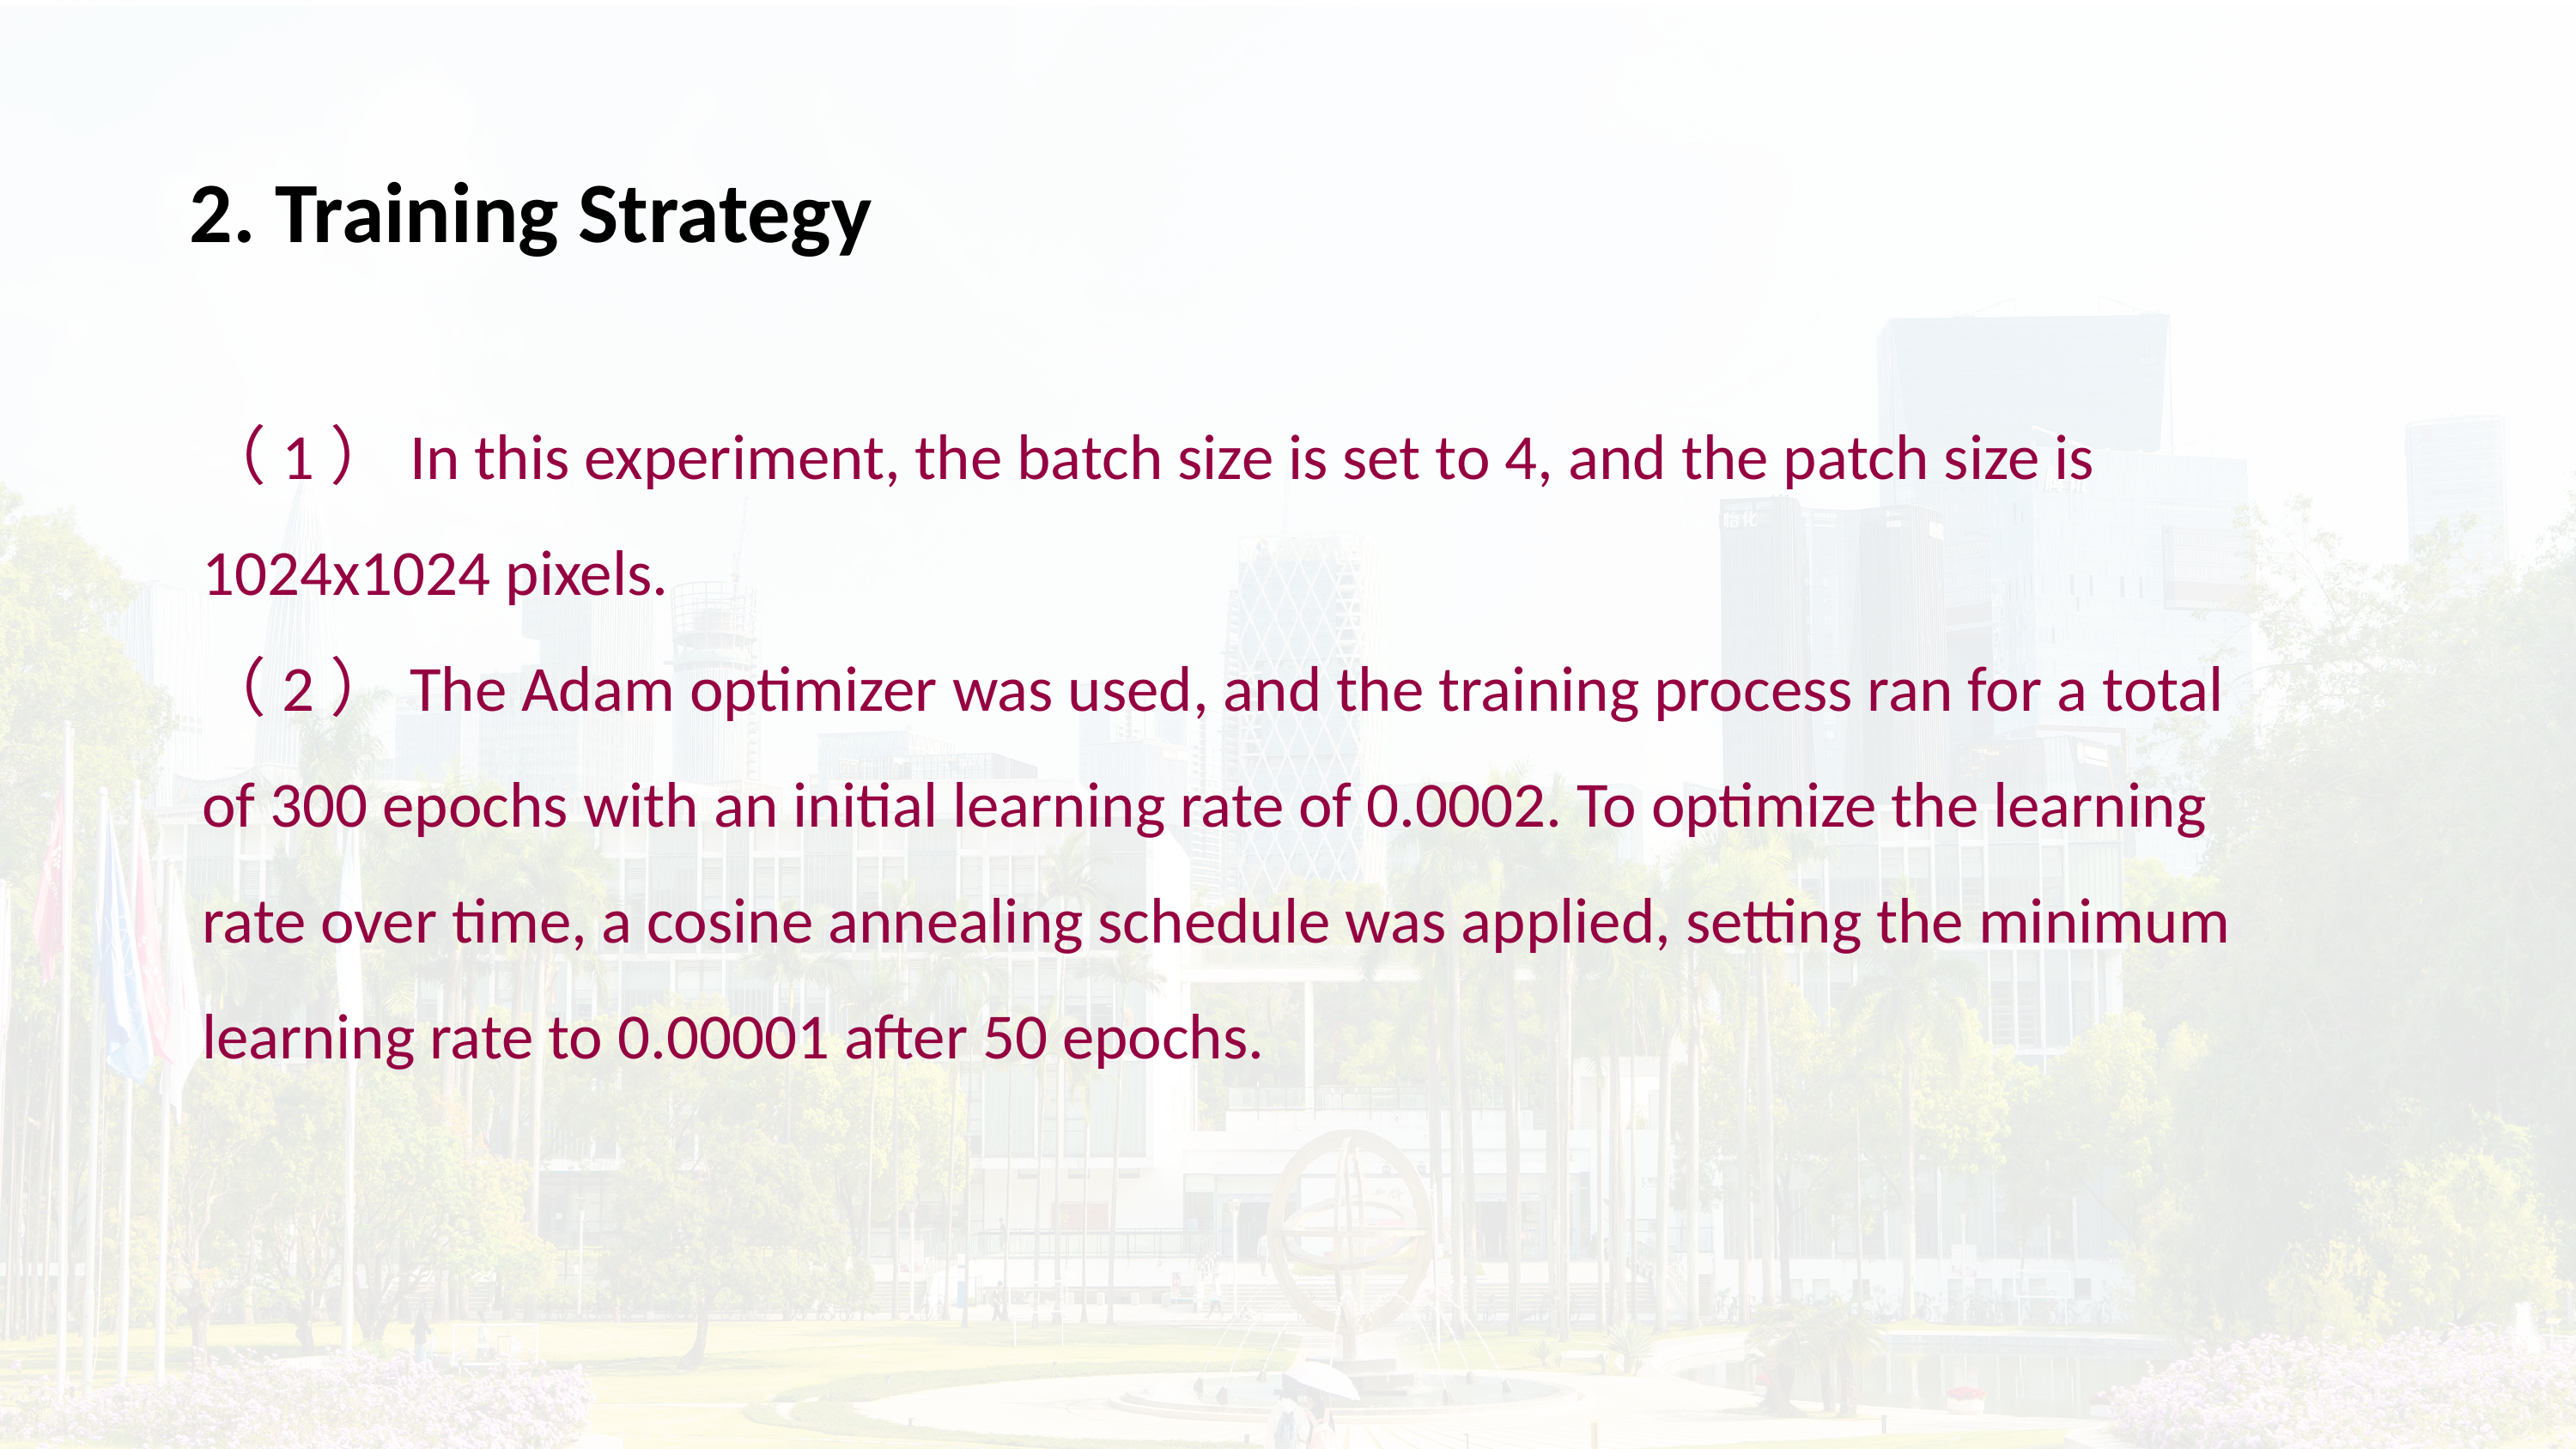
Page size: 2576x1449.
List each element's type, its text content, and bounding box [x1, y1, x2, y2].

text_box 2. Training Strategy [189, 112, 1519, 260]
text_box [0, 5, 2576, 1449]
text_box （1）In this experiment, the batch size is set to 4, and the patch size is 1024x1024 pixels. （2）The Adam optimizer was used, and the training process ran for a total of 300 epochs with an initial learning rate of 0.0002. To optimize the learning rate over time, a cosine annealing schedule was applied, setting the minimum learning rate to 0.00001 after 50 epochs. [189, 370, 2296, 1078]
